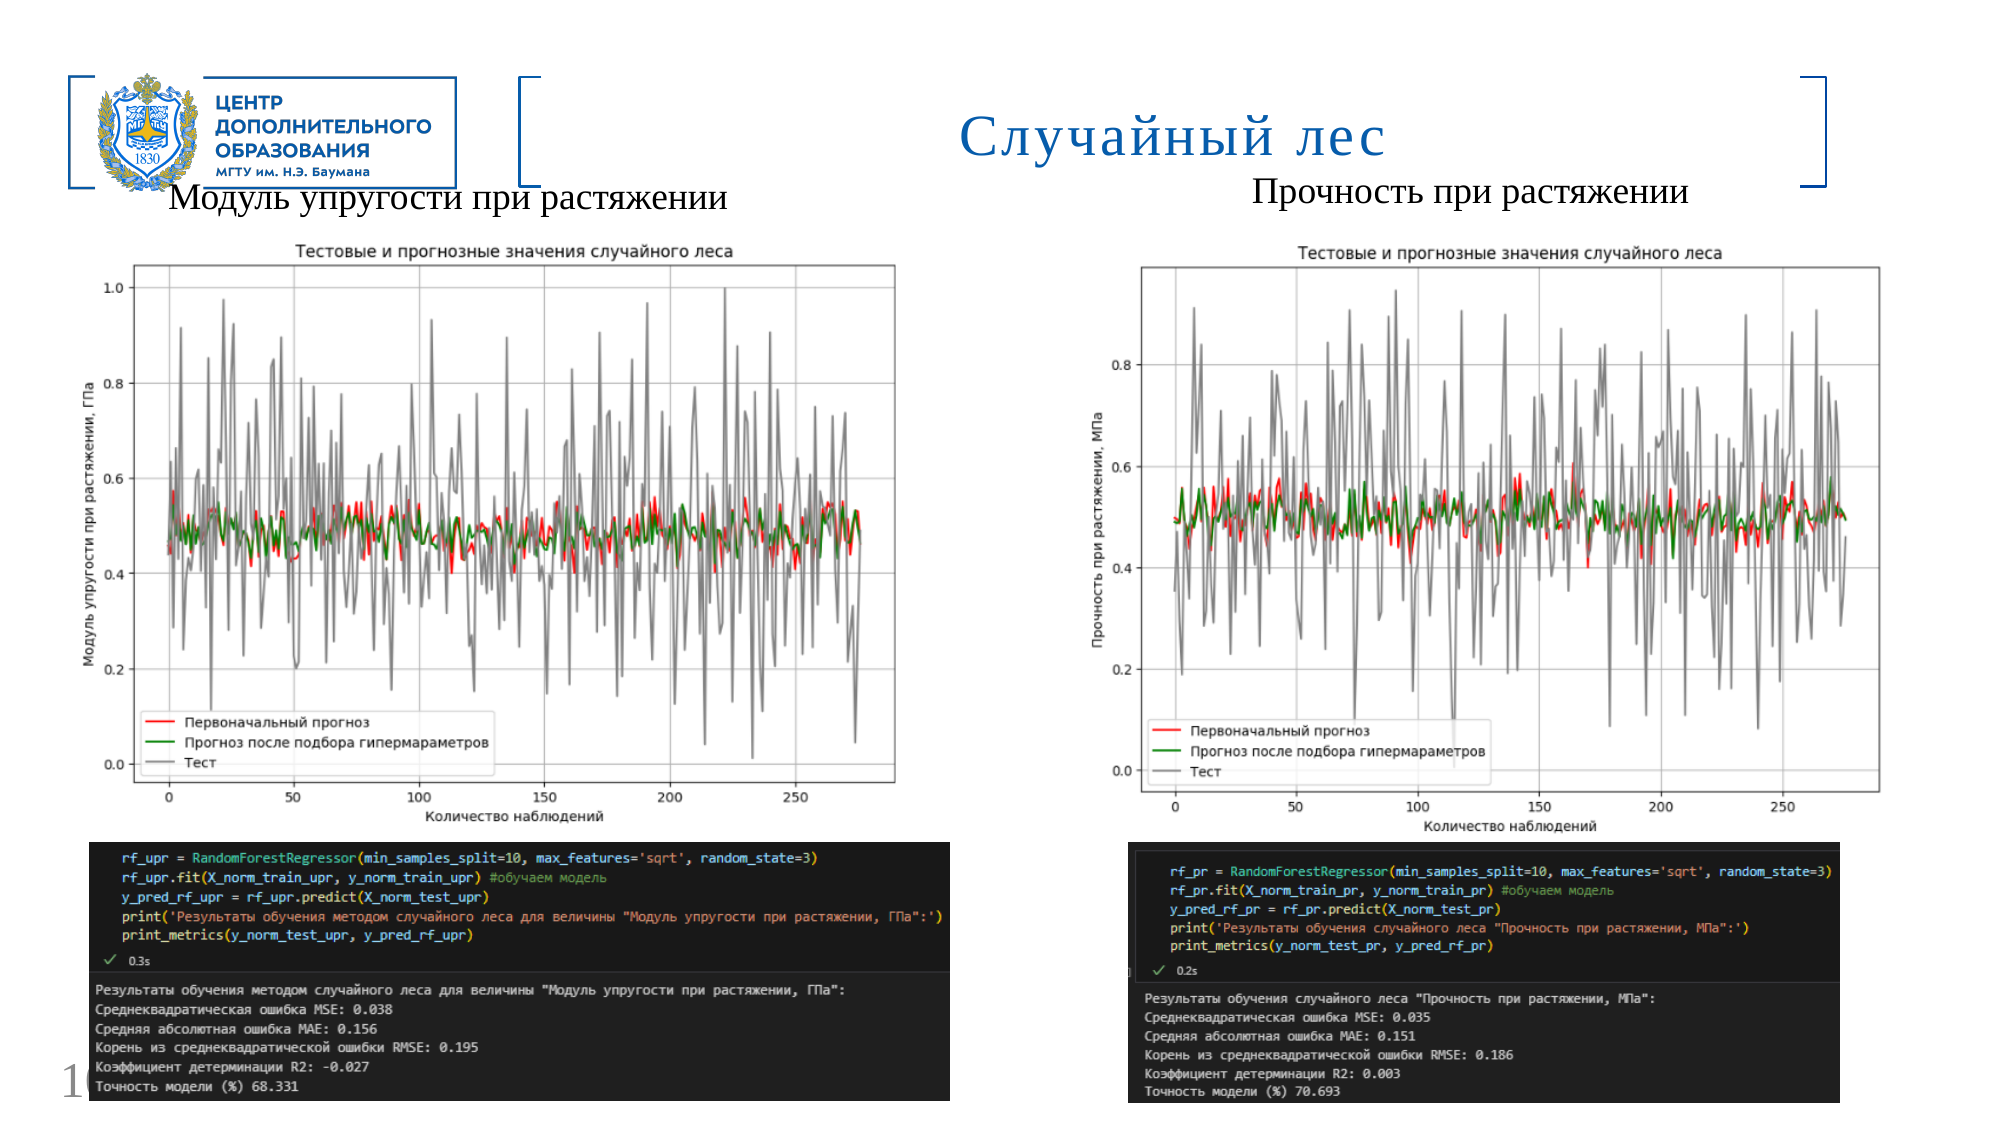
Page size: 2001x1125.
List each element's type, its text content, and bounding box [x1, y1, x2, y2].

picture [68, 73, 457, 192]
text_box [519, 76, 1827, 187]
picture [1128, 841, 1840, 1103]
text_box Прочность при растяжении [1199, 163, 1840, 235]
text_box Модуль упругости при растяжении [115, 169, 756, 240]
picture [76, 242, 897, 827]
slide_number 10 [44, 1055, 84, 1101]
picture [1083, 236, 1885, 837]
picture [89, 841, 950, 1101]
